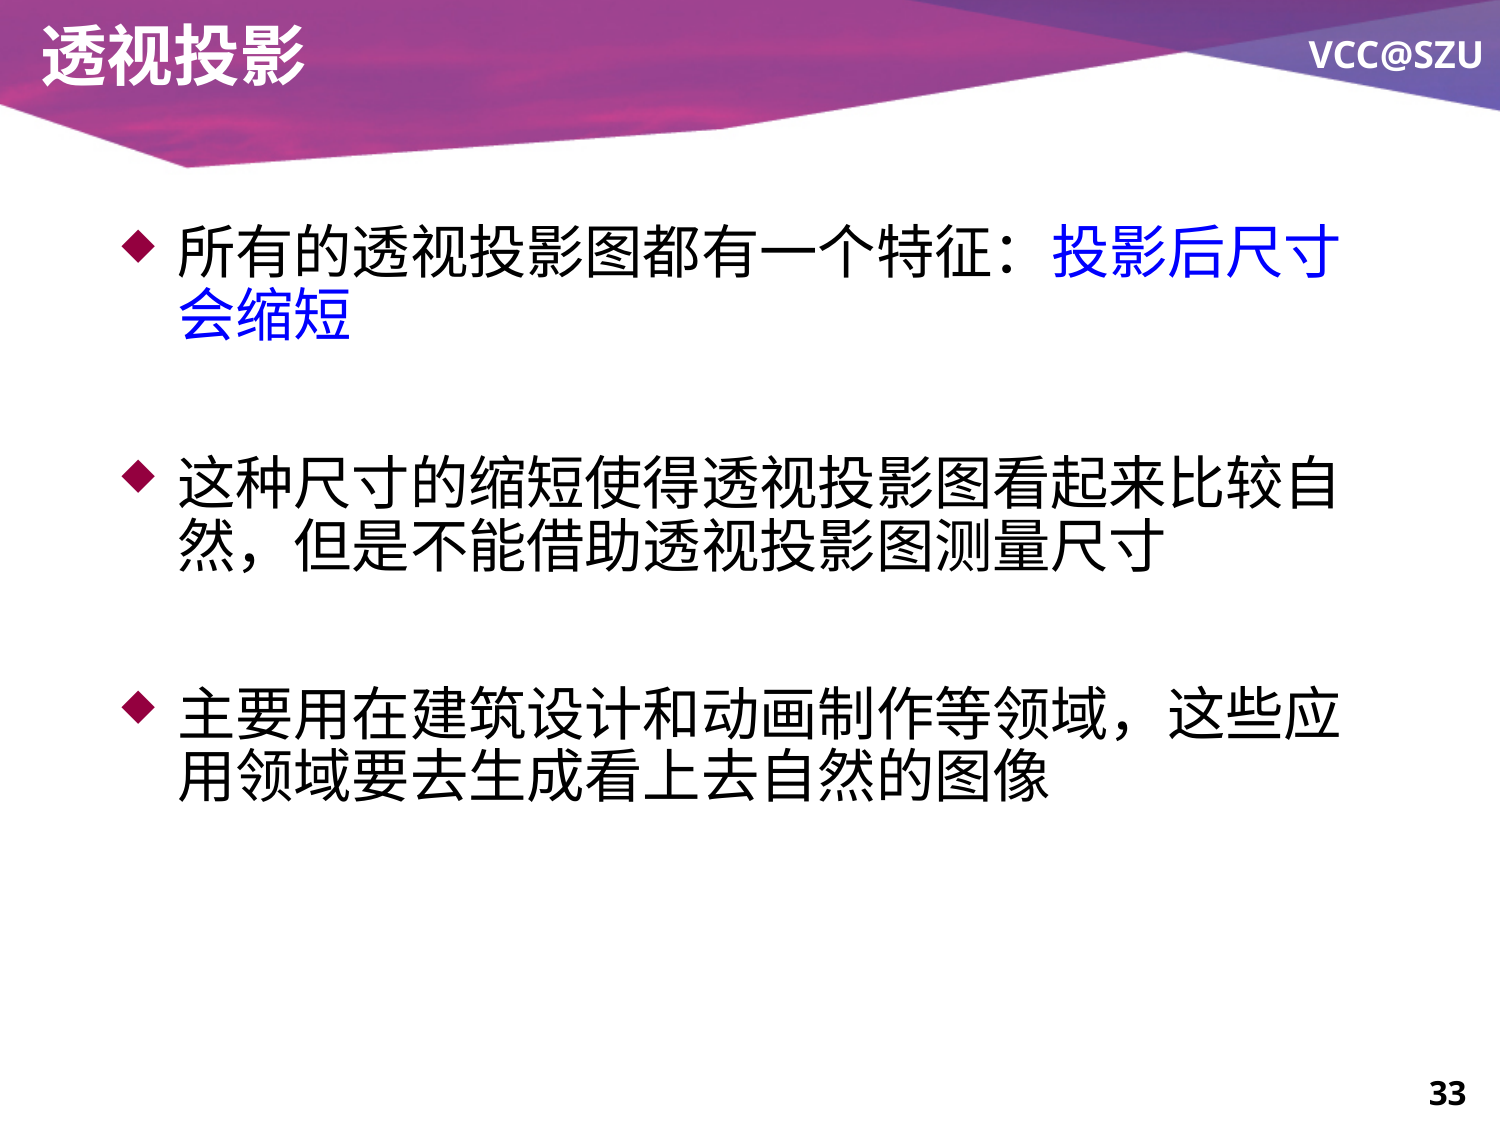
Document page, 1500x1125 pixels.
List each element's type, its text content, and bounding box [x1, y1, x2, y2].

slide_number 33 [1384, 1065, 1500, 1125]
list 所有的透视投影图都有一个特征：投影后尺寸会缩短 这种尺寸的缩短使得透视投影图看起来比较自然，但是不能借助透视投影图测量尺寸 主要用在建筑设计和动画制作等领域，这些应用领域要去生成看上去自然的图像 [103, 216, 1397, 930]
picture [0, 0, 1500, 1125]
title 透视投影 [25, 15, 1320, 104]
